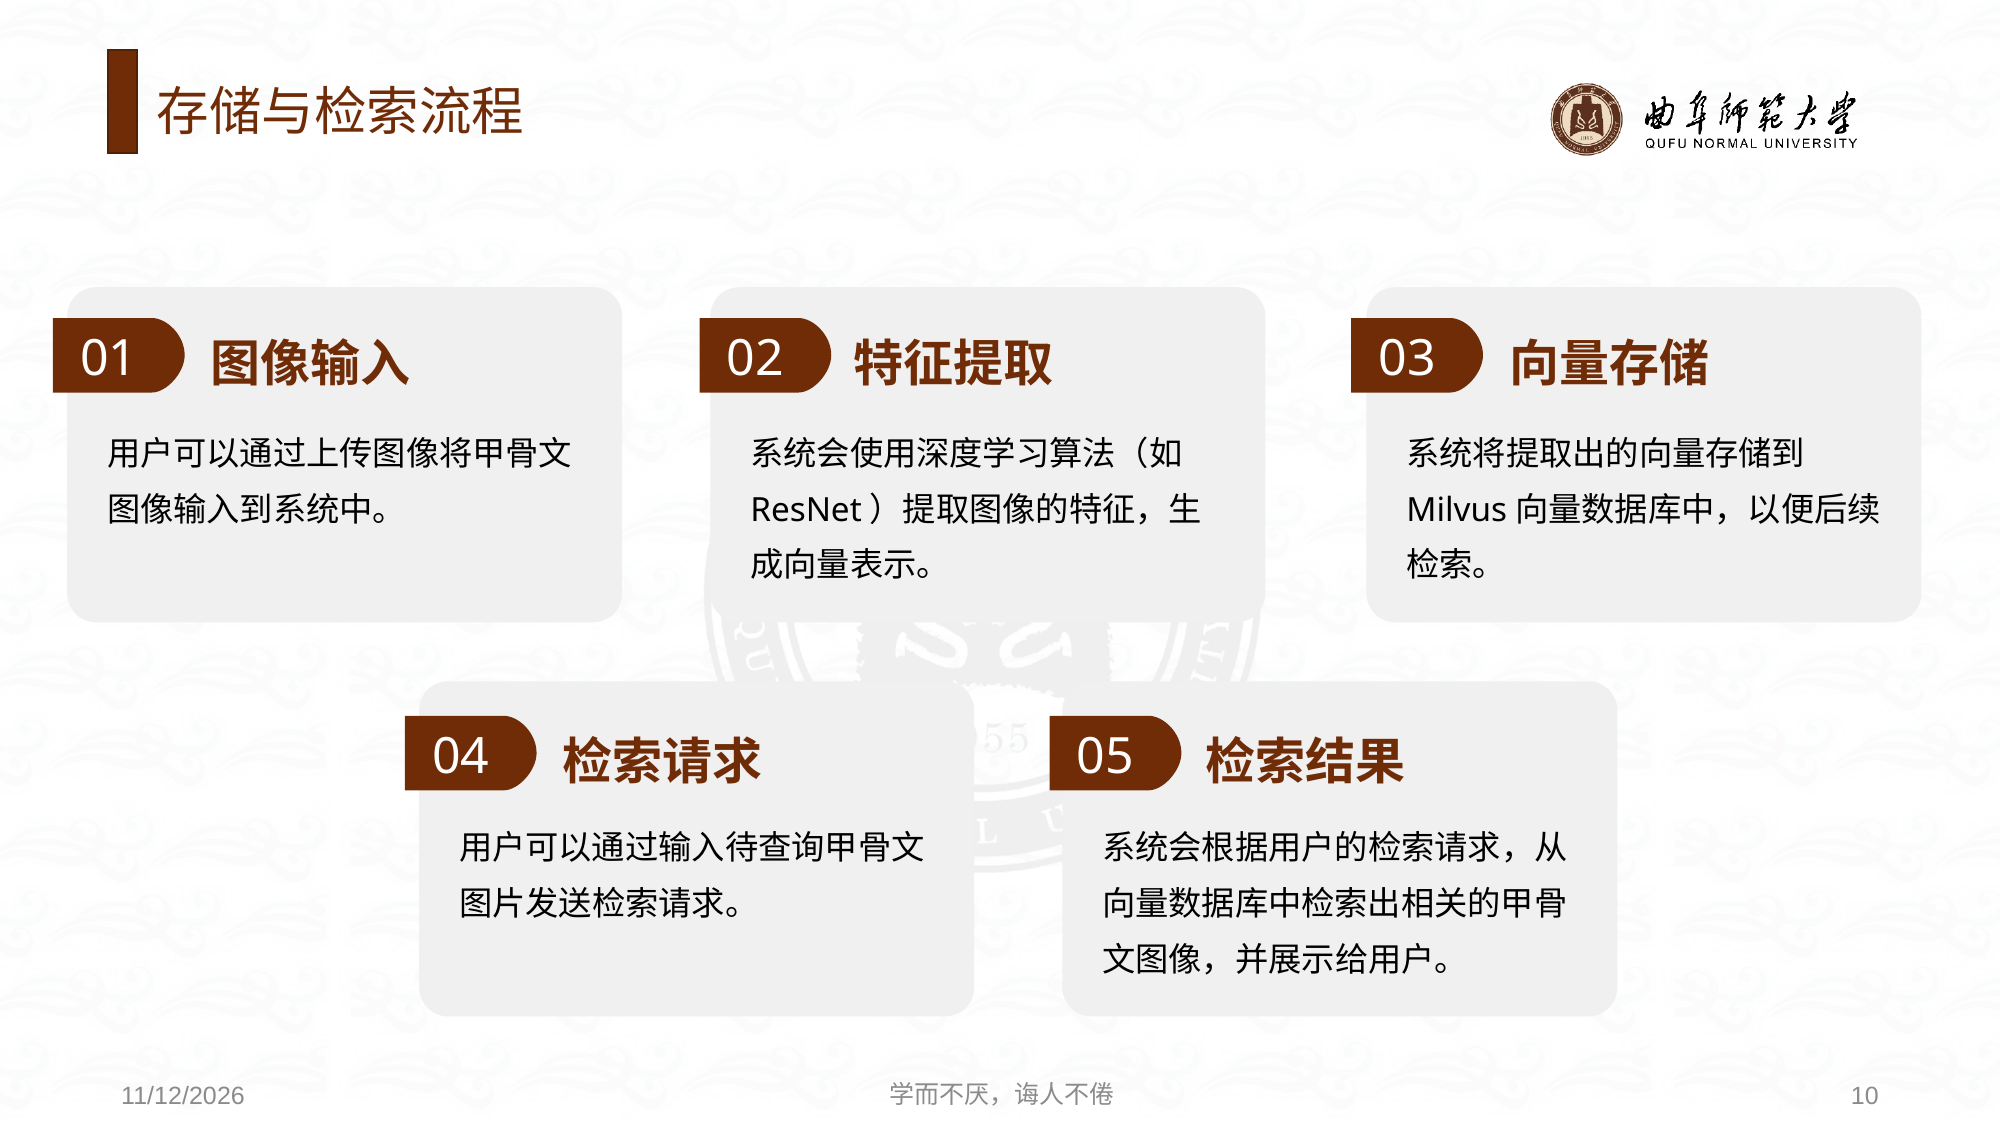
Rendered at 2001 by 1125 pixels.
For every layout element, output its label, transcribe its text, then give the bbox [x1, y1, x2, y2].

text_box 01 [38, 317, 179, 393]
text_box [1477, 335, 1483, 374]
text_box [179, 335, 185, 374]
text_box 特征提取 [853, 303, 1179, 408]
text_box [67, 287, 623, 623]
text_box 图像输入 [210, 303, 536, 408]
text_box [710, 287, 1266, 623]
text_box 05 [1035, 715, 1176, 791]
text_box 用户可以通过输入待查询甲骨文图片发送检索请求。 [459, 810, 940, 988]
text_box 检索结果 [1205, 700, 1531, 806]
footer 学而不厌，诲人不倦 [664, 1063, 1340, 1124]
picture [1543, 75, 1894, 158]
text_box 04 [390, 715, 531, 791]
text_box [531, 733, 537, 771]
text_box 用户可以通过上传图像将甲骨文图像输入到系统中。 [107, 415, 588, 594]
text_box 系统会使用深度学习算法（如ResNet）提取图像的特征，生成向量表示。 [750, 415, 1231, 594]
text_box 向量存储 [1509, 303, 1835, 408]
text_box 系统会根据用户的检索请求，从向量数据库中检索出相关的甲骨文图像，并展示给用户。 [1102, 810, 1583, 988]
text_box 02 [685, 317, 825, 393]
text_box [419, 681, 975, 1017]
title 存储与检索流程 [141, 50, 878, 149]
text_box 系统将提取出的向量存储到Milvus向量数据库中，以便后续检索。 [1406, 415, 1887, 594]
text_box [1366, 287, 1922, 623]
text_box [1176, 734, 1182, 771]
text_box [1062, 681, 1618, 1017]
text_box [825, 334, 832, 375]
slide_number 10 [1443, 1065, 1894, 1125]
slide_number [106, 1065, 557, 1125]
text_box 03 [1337, 317, 1477, 393]
text_box 检索请求 [562, 700, 888, 806]
